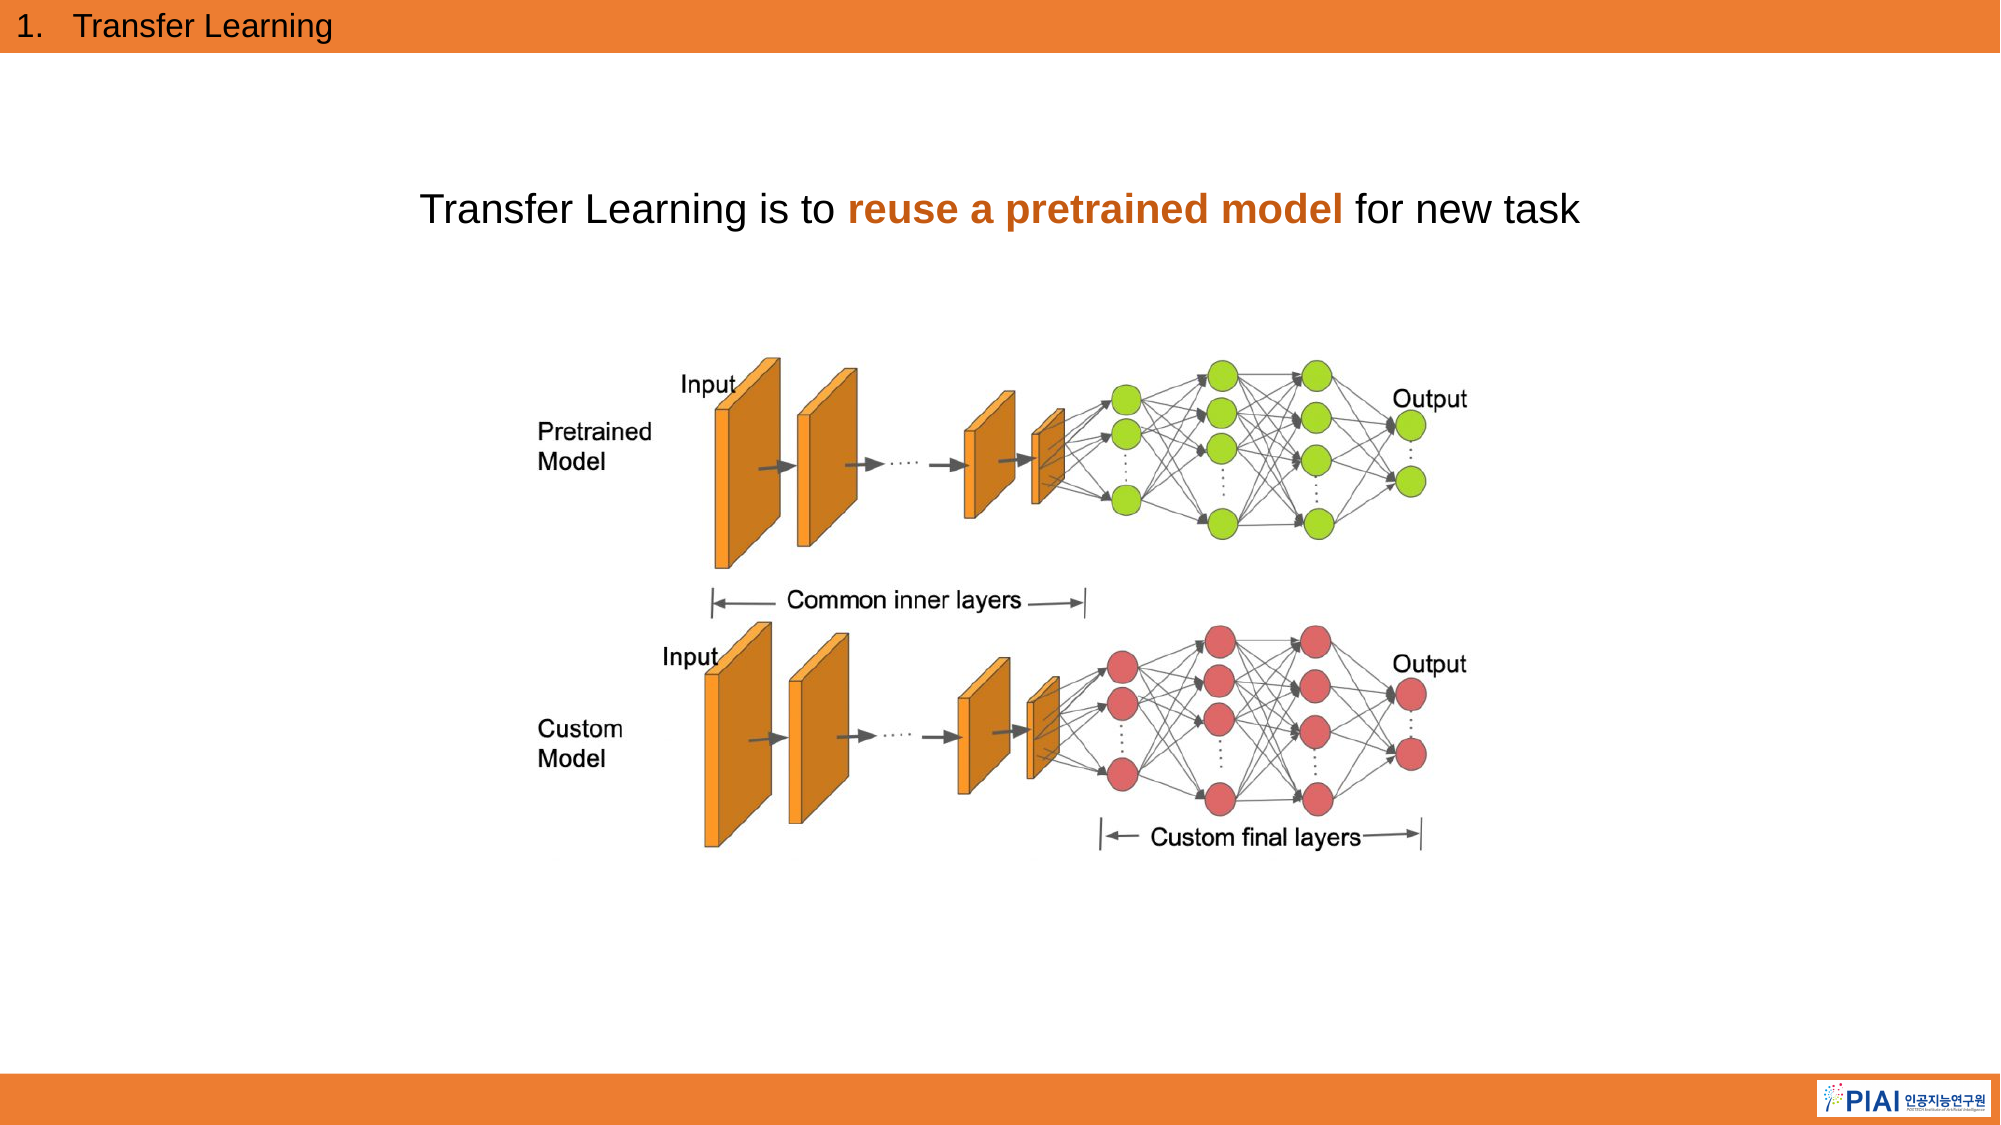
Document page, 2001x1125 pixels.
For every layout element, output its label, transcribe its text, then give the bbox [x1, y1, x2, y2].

text_box [0, 1073, 2000, 1125]
slide_number 36 [137, 1055, 588, 1115]
text_box [0, 0, 2000, 54]
picture [522, 330, 1478, 866]
text_box Transfer Learning is to reuse a pretrained model for new task [323, 174, 1677, 240]
text_box Transfer Learning [1, 0, 848, 52]
picture [1817, 1080, 1991, 1117]
